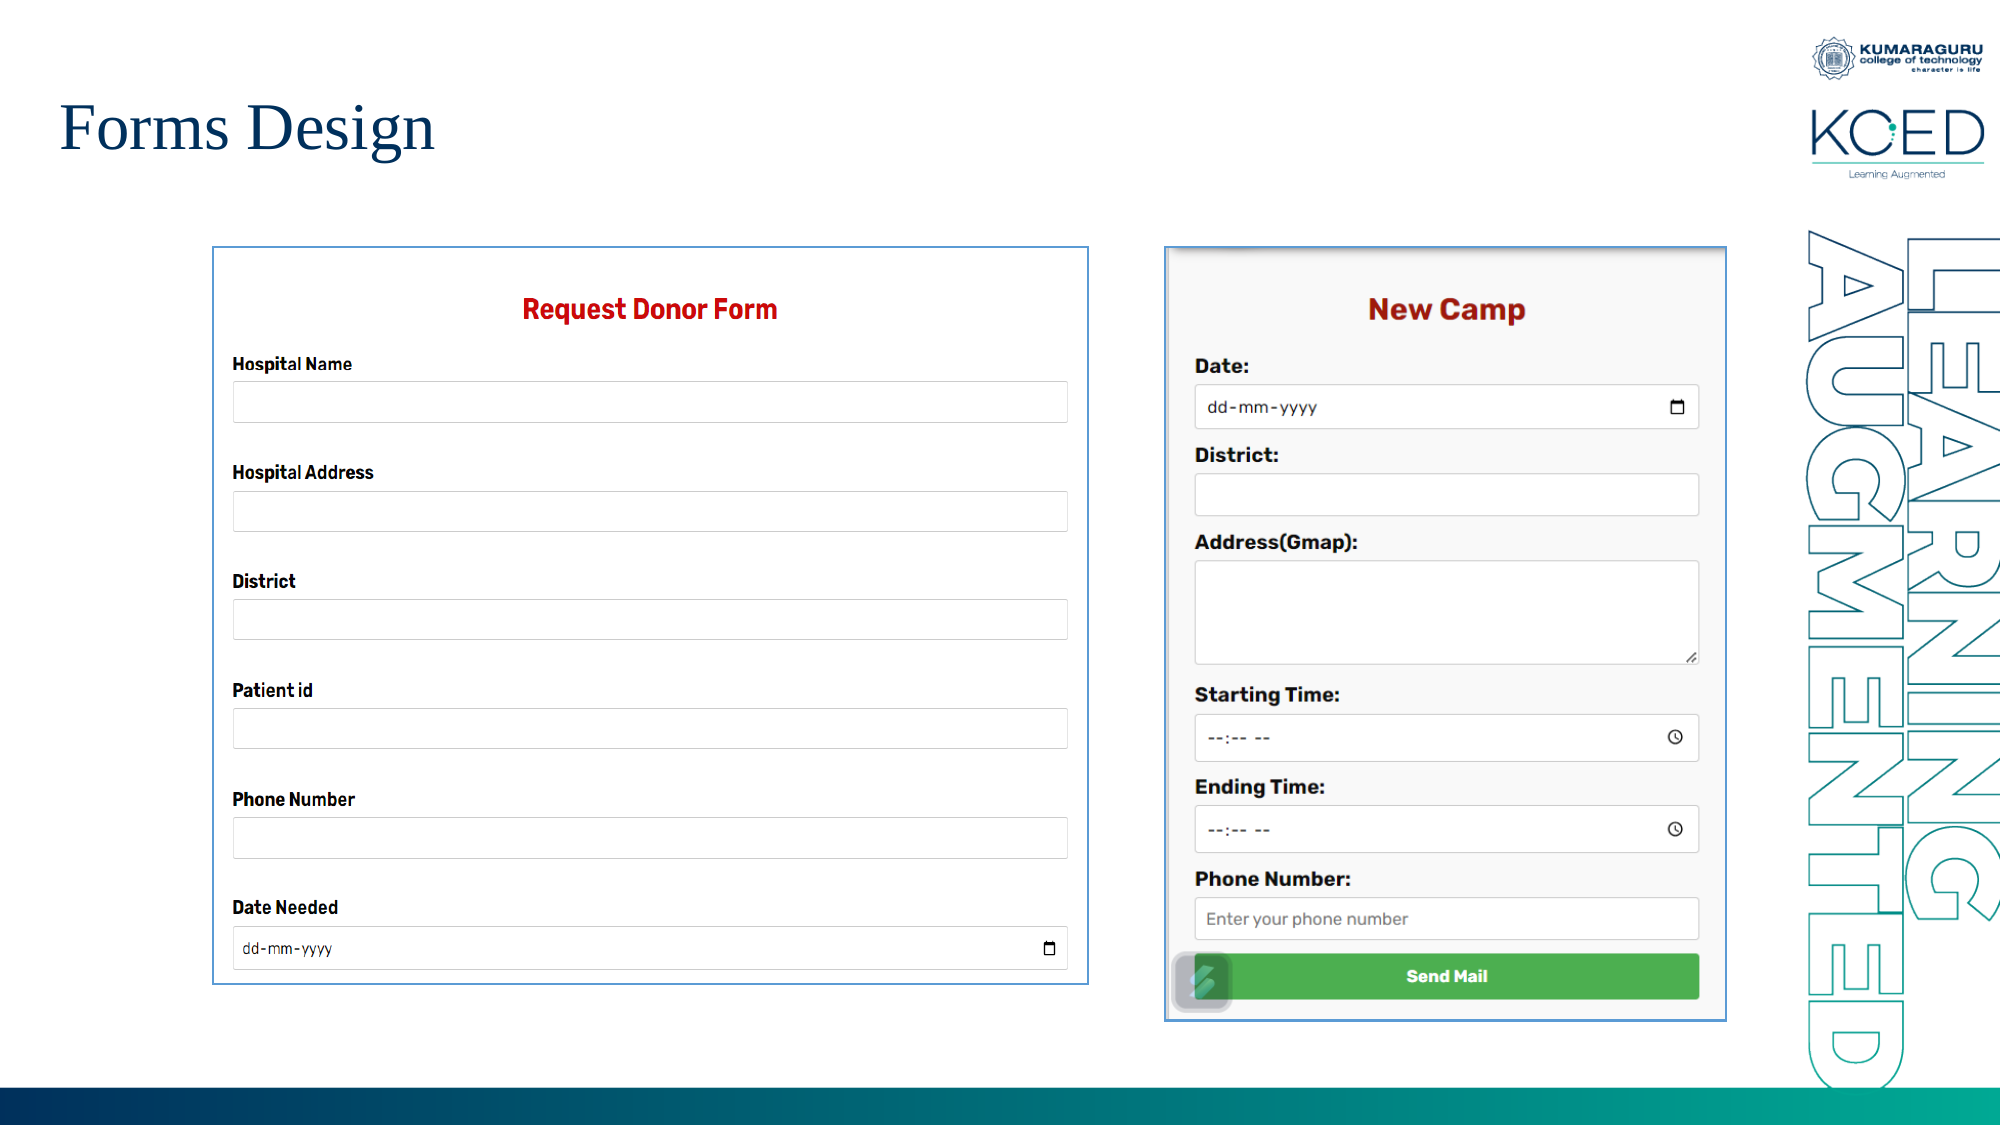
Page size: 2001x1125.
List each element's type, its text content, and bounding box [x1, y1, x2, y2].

title Forms Design [44, 19, 1481, 237]
picture [0, 0, 2000, 1125]
